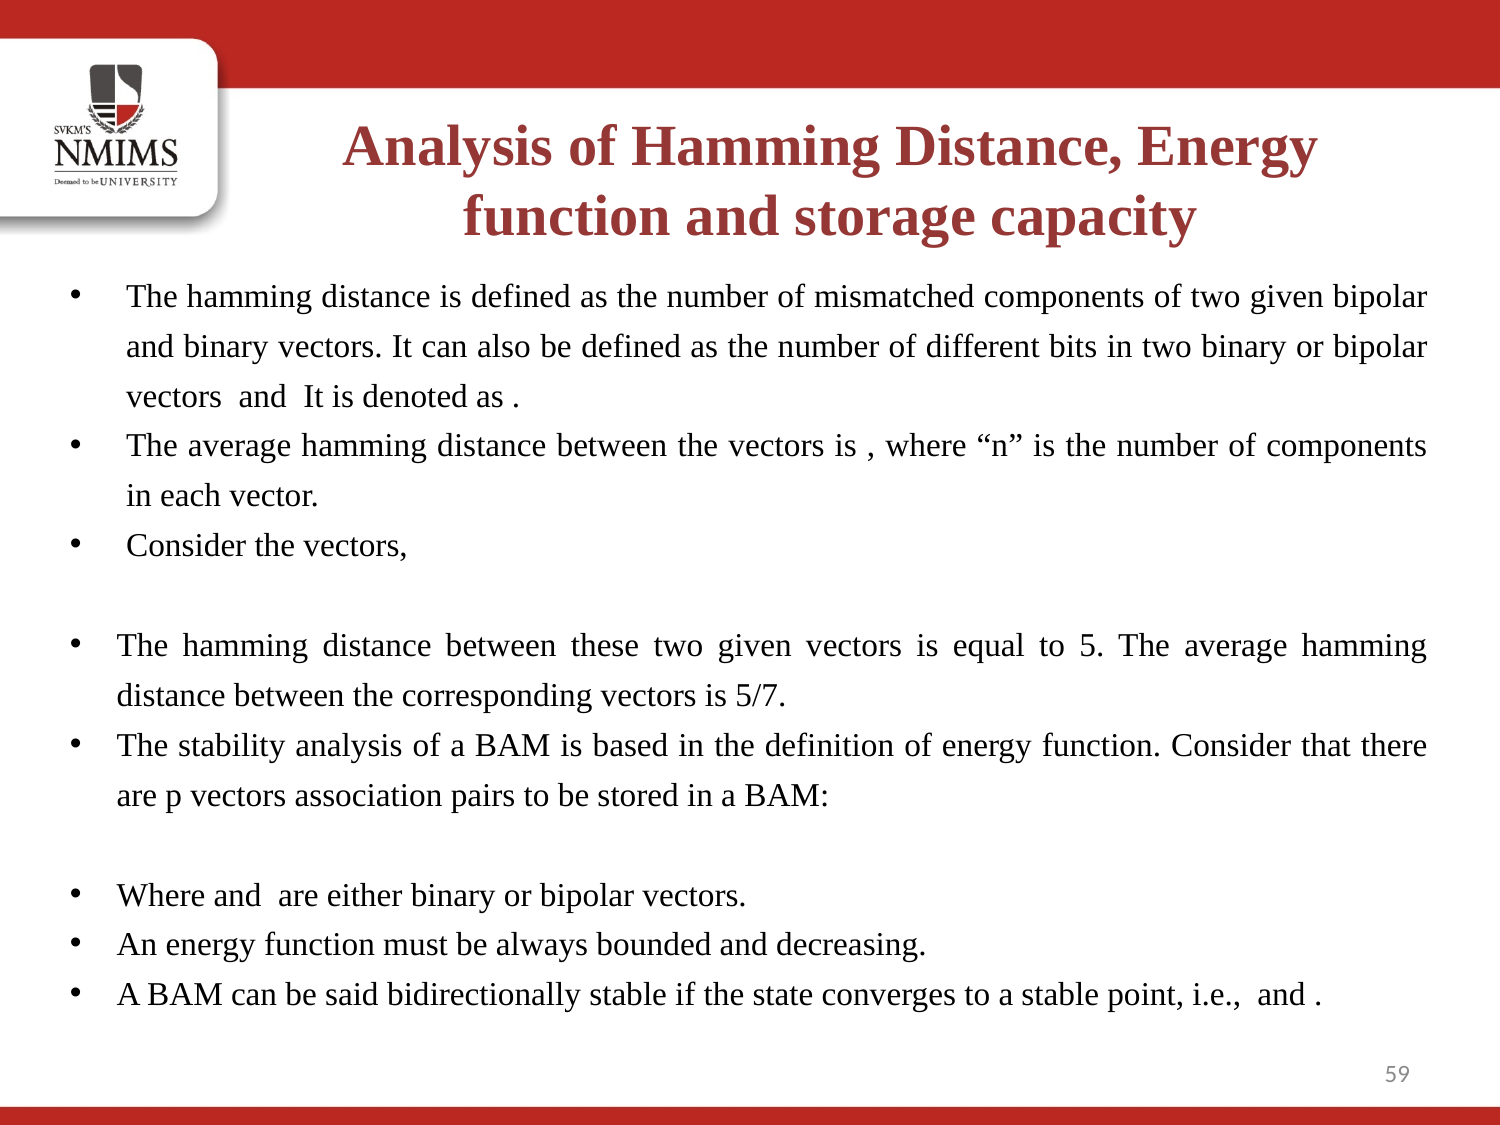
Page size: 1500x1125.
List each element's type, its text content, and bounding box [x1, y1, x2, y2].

slide_number 59 [1074, 1042, 1425, 1103]
text_box Analysis of Hamming Distance, Energy function and storage capacity [237, 99, 1425, 255]
picture [0, 0, 1500, 1125]
